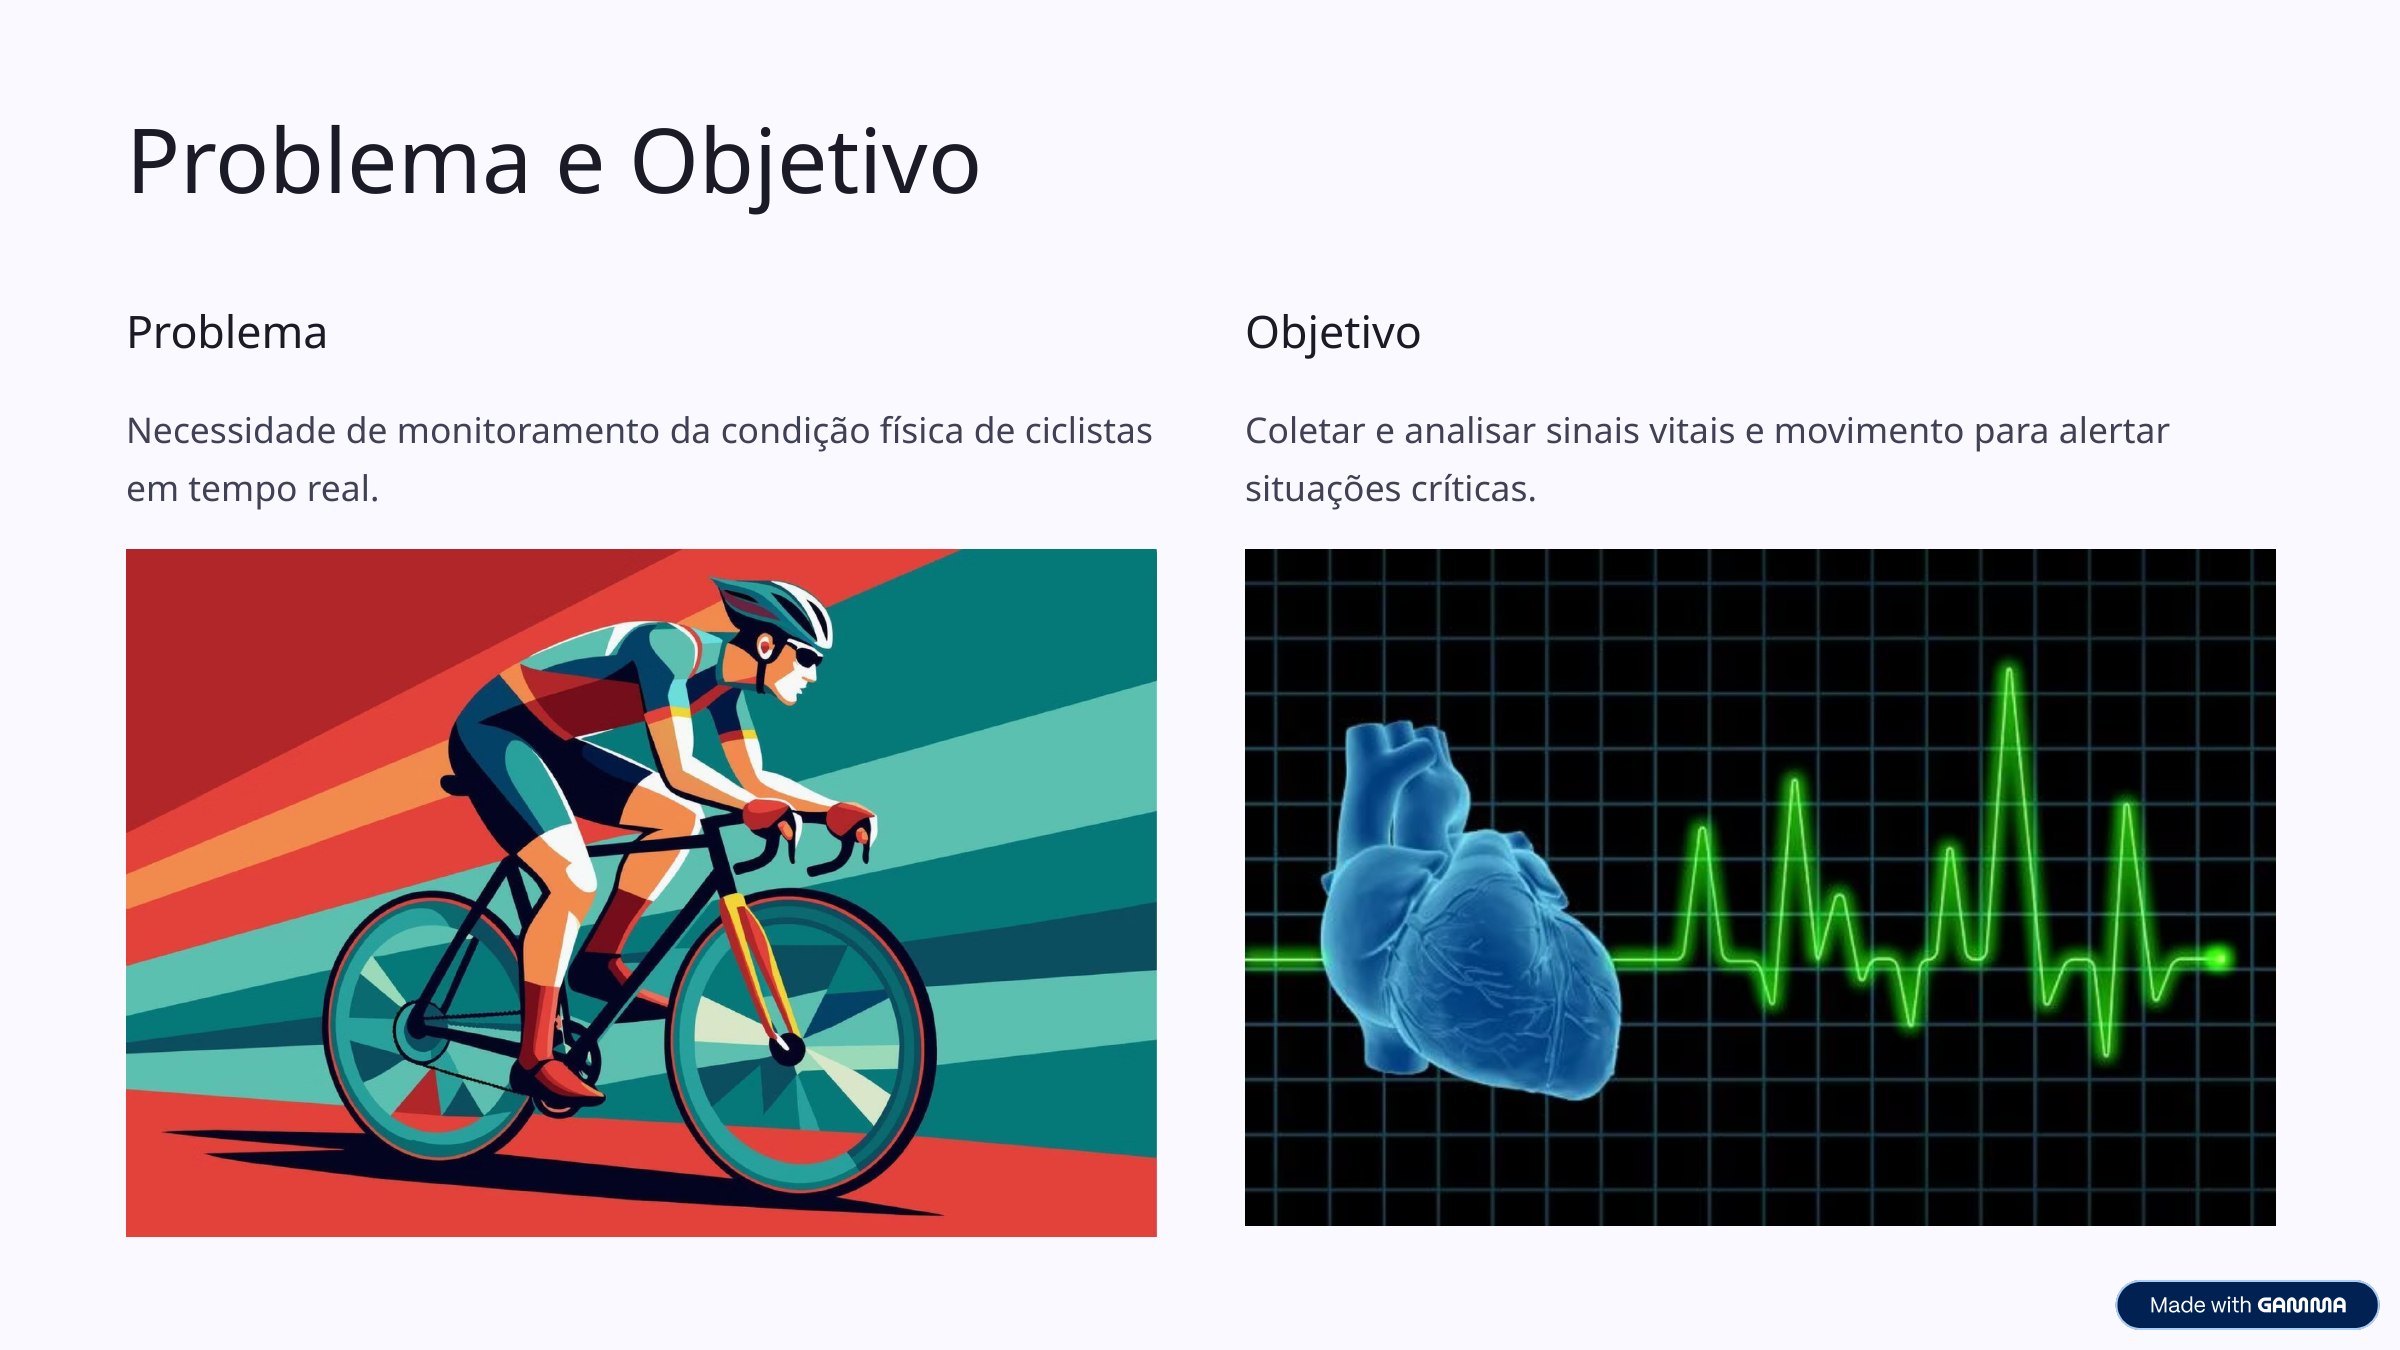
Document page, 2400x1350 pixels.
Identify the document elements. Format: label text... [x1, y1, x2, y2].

text_box Objetivo [1245, 301, 1696, 358]
text_box Coletar e analisar sinais vitais e movimento para alertar situações críticas. [1245, 393, 2276, 509]
text_box Necessidade de monitoramento da condição física de ciclistas em tempo real. [125, 393, 1156, 509]
picture [1245, 549, 2276, 1226]
picture [125, 549, 1157, 1237]
text_box Problema [125, 301, 577, 358]
picture [2106, 1271, 2389, 1339]
text_box Problema e Objetivo [125, 99, 1043, 212]
